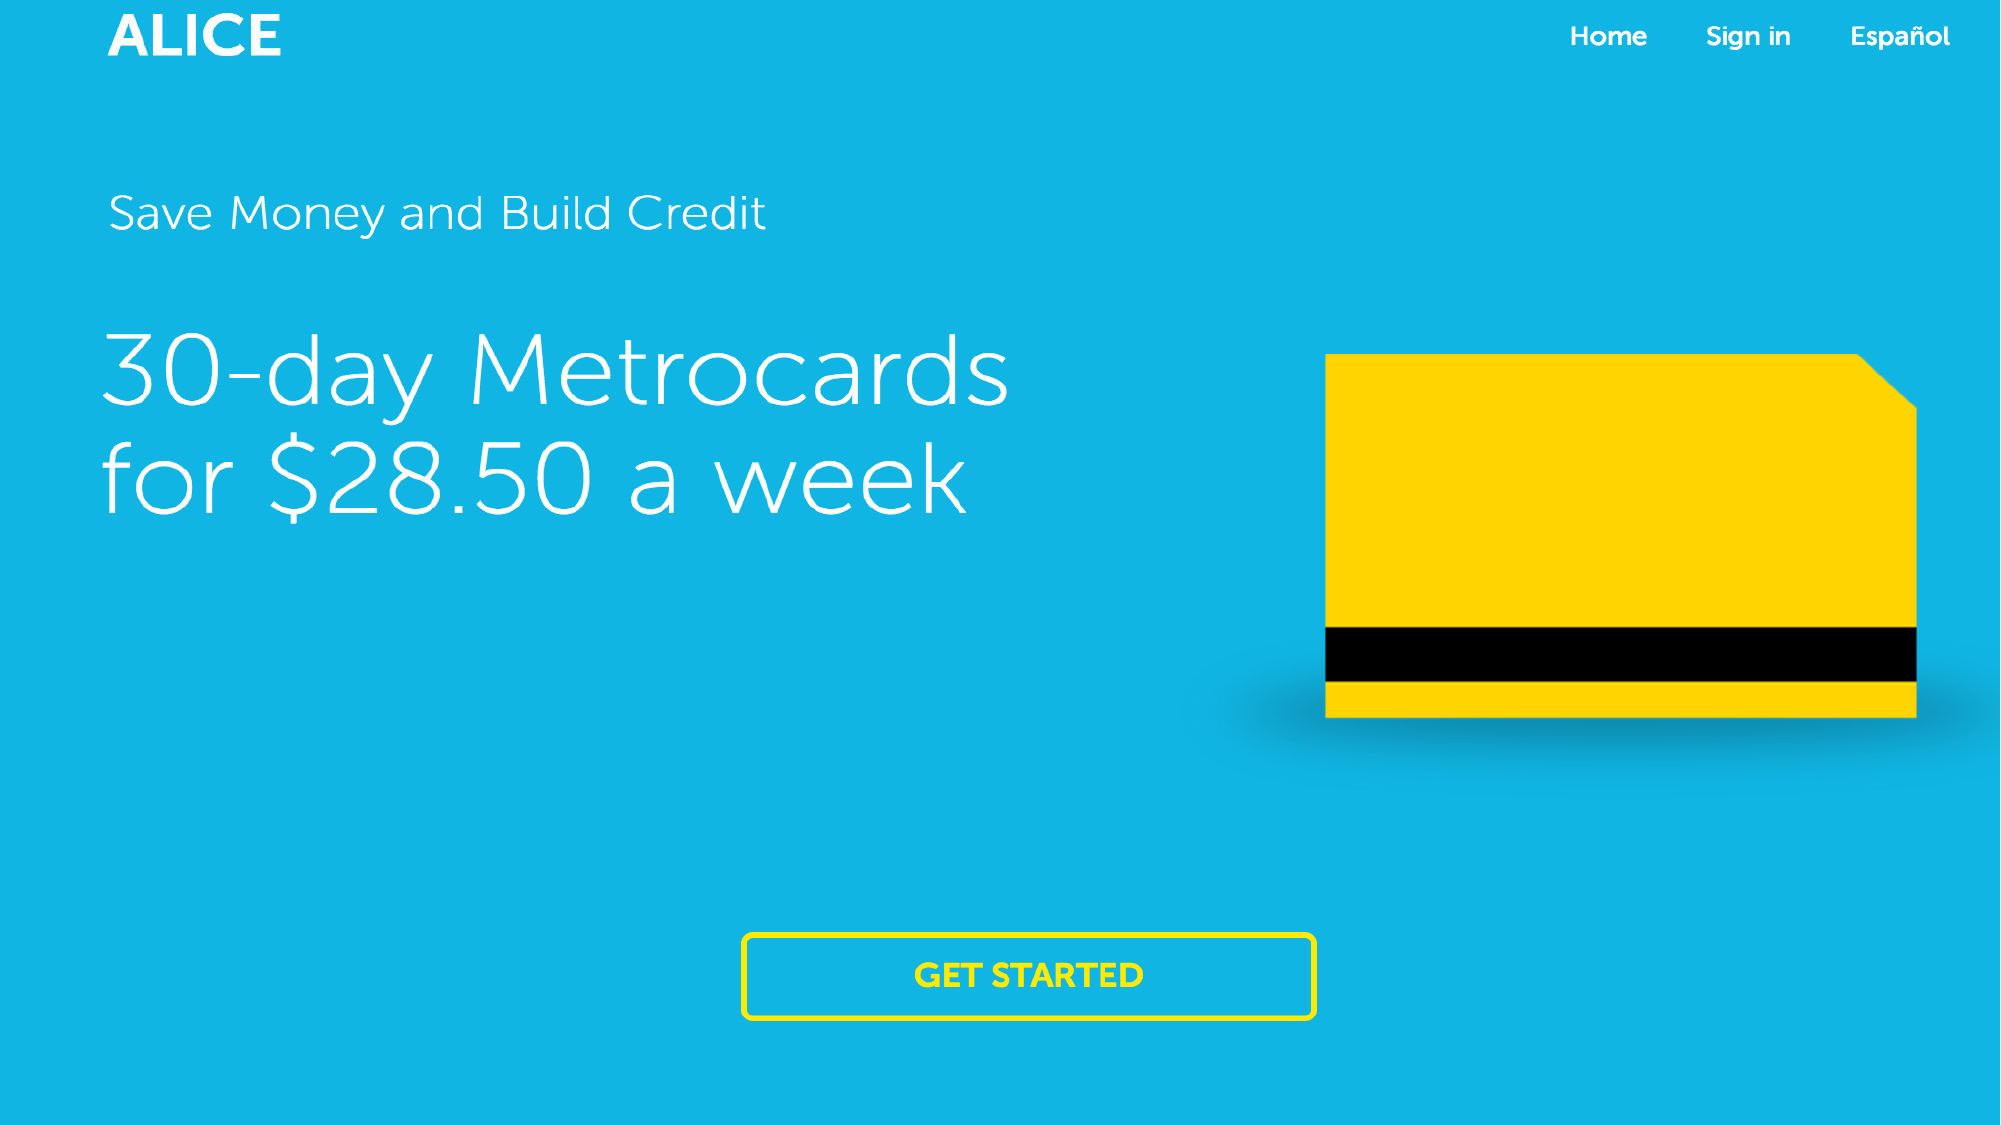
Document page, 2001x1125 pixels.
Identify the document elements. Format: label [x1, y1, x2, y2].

picture [104, 335, 151, 405]
picture [163, 206, 184, 228]
picture [1609, 31, 1646, 45]
picture [458, 197, 480, 229]
picture [332, 354, 373, 405]
picture [1746, 32, 1759, 44]
picture [323, 206, 329, 228]
picture [166, 334, 217, 405]
picture [153, 15, 181, 55]
picture [103, 442, 130, 512]
picture [240, 197, 266, 228]
picture [138, 207, 157, 229]
picture [232, 197, 240, 228]
picture [474, 335, 546, 403]
picture [192, 225, 209, 229]
picture [362, 206, 383, 238]
picture [1911, 32, 1923, 44]
picture [690, 354, 746, 405]
picture [112, 197, 133, 229]
picture [586, 197, 608, 229]
picture [632, 462, 673, 514]
picture [742, 933, 1316, 1020]
picture [629, 197, 660, 229]
picture [1868, 32, 1876, 45]
picture [1896, 32, 1907, 45]
picture [752, 199, 765, 229]
picture [669, 206, 675, 228]
picture [1926, 32, 1941, 45]
picture [351, 206, 358, 216]
picture [1776, 32, 1789, 44]
picture [576, 197, 581, 229]
picture [1729, 31, 1742, 49]
picture [251, 15, 280, 55]
picture [274, 207, 300, 229]
picture [1708, 27, 1720, 45]
picture [307, 206, 314, 228]
picture [204, 14, 243, 55]
picture [970, 354, 1006, 405]
picture [431, 206, 437, 228]
picture [864, 462, 911, 514]
picture [712, 197, 734, 229]
picture [137, 462, 192, 514]
picture [402, 207, 422, 229]
picture [926, 443, 964, 512]
picture [875, 355, 900, 403]
picture [478, 443, 524, 514]
picture [272, 433, 316, 523]
picture [384, 355, 431, 425]
picture [683, 207, 705, 229]
picture [620, 341, 646, 404]
picture [207, 463, 232, 512]
picture [390, 442, 439, 514]
picture [1880, 32, 1893, 49]
picture [804, 462, 852, 514]
picture [1572, 27, 1587, 44]
picture [1853, 27, 1865, 44]
picture [505, 197, 527, 228]
picture [270, 335, 317, 405]
picture [908, 335, 955, 405]
picture [562, 354, 610, 405]
picture [109, 15, 147, 55]
picture [188, 15, 195, 55]
picture [757, 354, 805, 405]
picture [659, 355, 683, 403]
picture [534, 206, 556, 229]
picture [330, 442, 376, 512]
picture [204, 206, 210, 216]
picture [538, 442, 589, 514]
picture [1944, 27, 1949, 45]
picture [336, 207, 357, 229]
picture [1325, 355, 1917, 718]
picture [715, 463, 795, 512]
picture [188, 207, 194, 224]
picture [700, 206, 706, 216]
picture [1591, 32, 1606, 45]
picture [816, 354, 857, 405]
